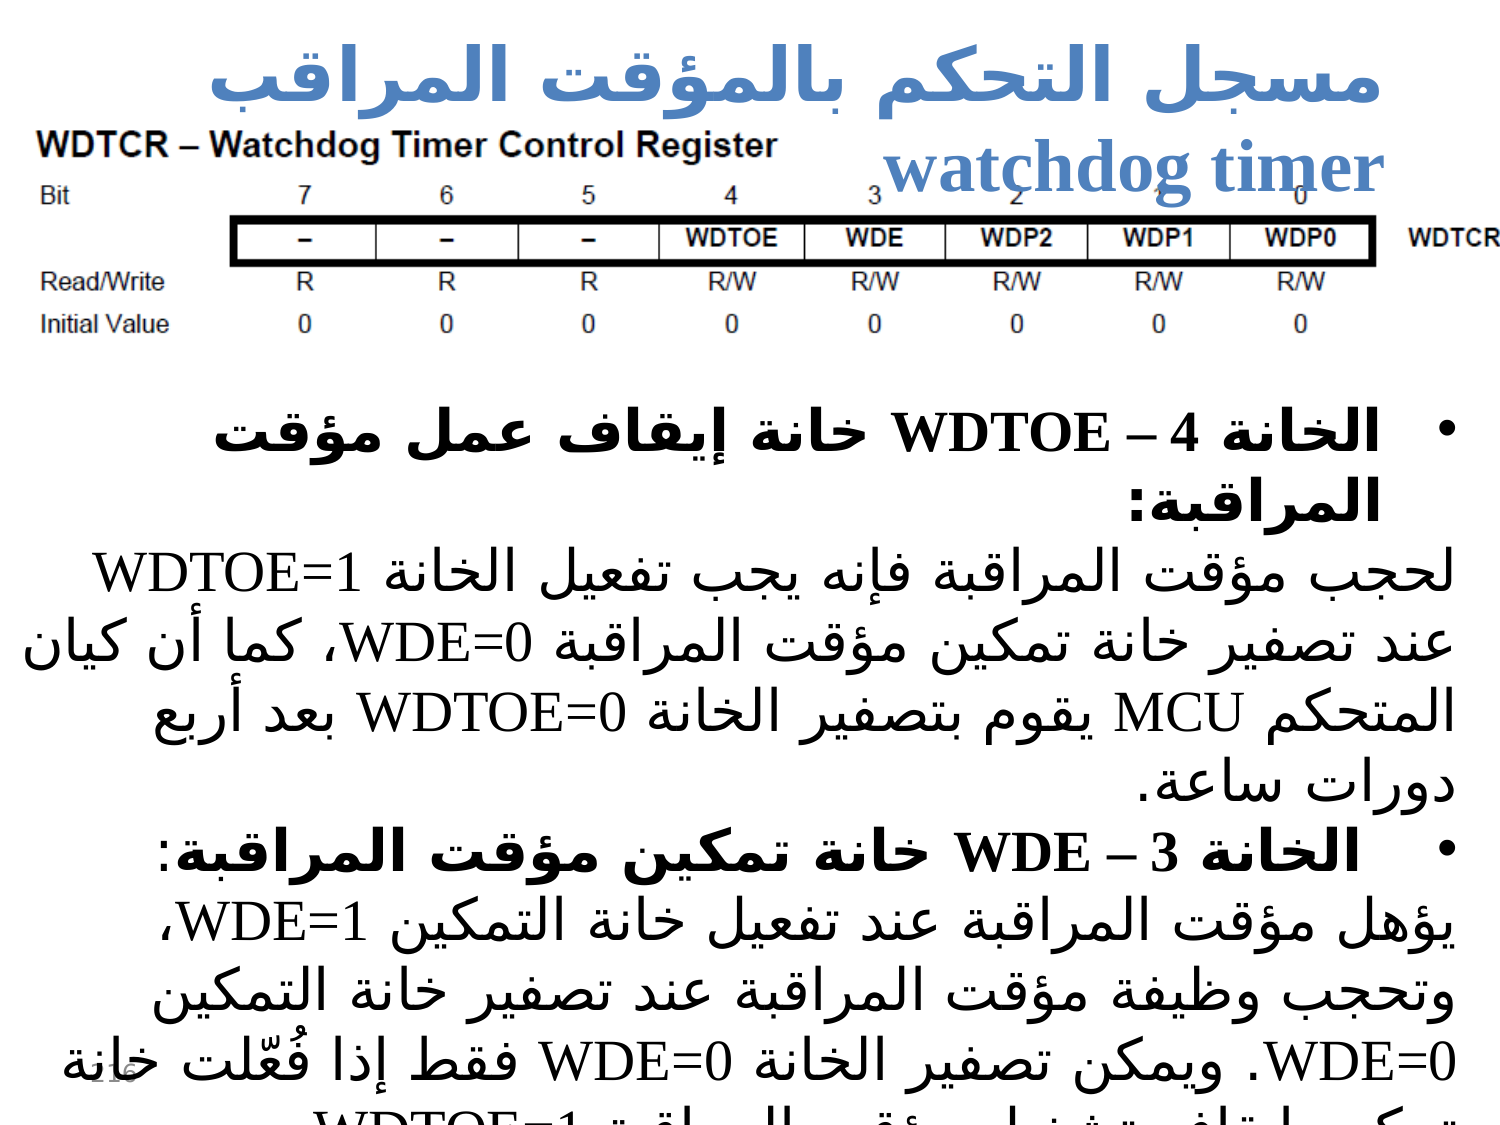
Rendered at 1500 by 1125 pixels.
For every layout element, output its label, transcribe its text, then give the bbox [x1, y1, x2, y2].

text_box الخانة WDTOE – 4 خانة إيقاف عمل مؤقت المراقبة: لحجب مؤقت المراقبة فإنه يجب تفعيل الخانة WDTOE=1 عند تصفير خانة تمكين مؤقت المراقبة WDE=0، كما أن كيان المتحكم MCU يقوم بتصفير الخانة WDTOE=0 بعد أربع دورات ساعة. الخانة WDE – 3 خانة تمكين مؤقت المراقبة: يؤهل مؤقت المراقبة عند تفعيل خانة التمكين WDE=1، وتحجب وظيفة مؤقت المراقبة عند تصفير خانة التمكين WDE=0. ويمكن تصفير الخانة WDE=0 فقط إذا فُعّلت خانة تمكين إيقاف تشغيل مؤقت المراقبة WDTOE=1. [0, 385, 1473, 1125]
text_box مسجل التحكم بالمؤقت المراقب watchdog timer [94, 19, 1401, 113]
picture [11, 115, 1500, 341]
